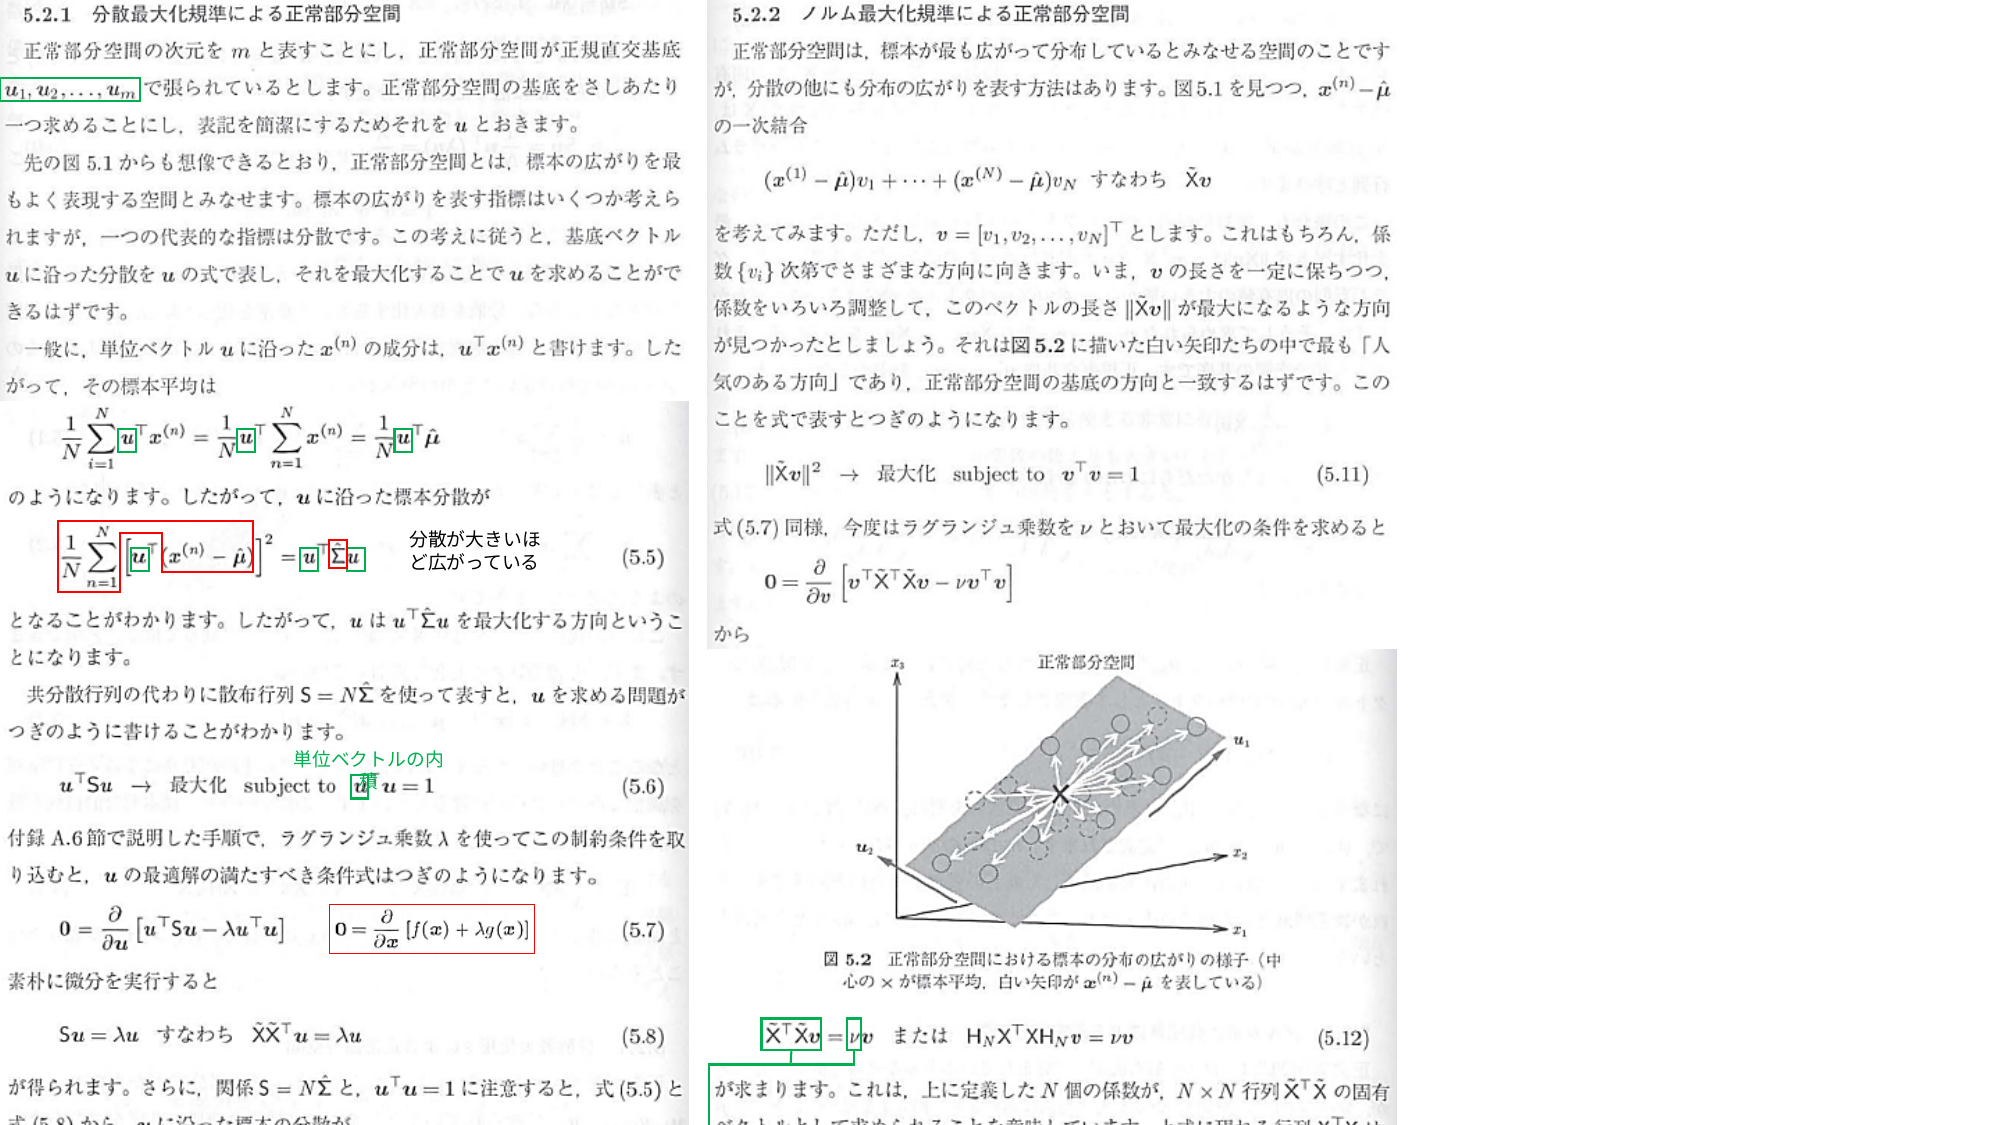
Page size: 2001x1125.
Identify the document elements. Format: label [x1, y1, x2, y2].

picture [707, 0, 1397, 1125]
picture [0, 0, 689, 1125]
